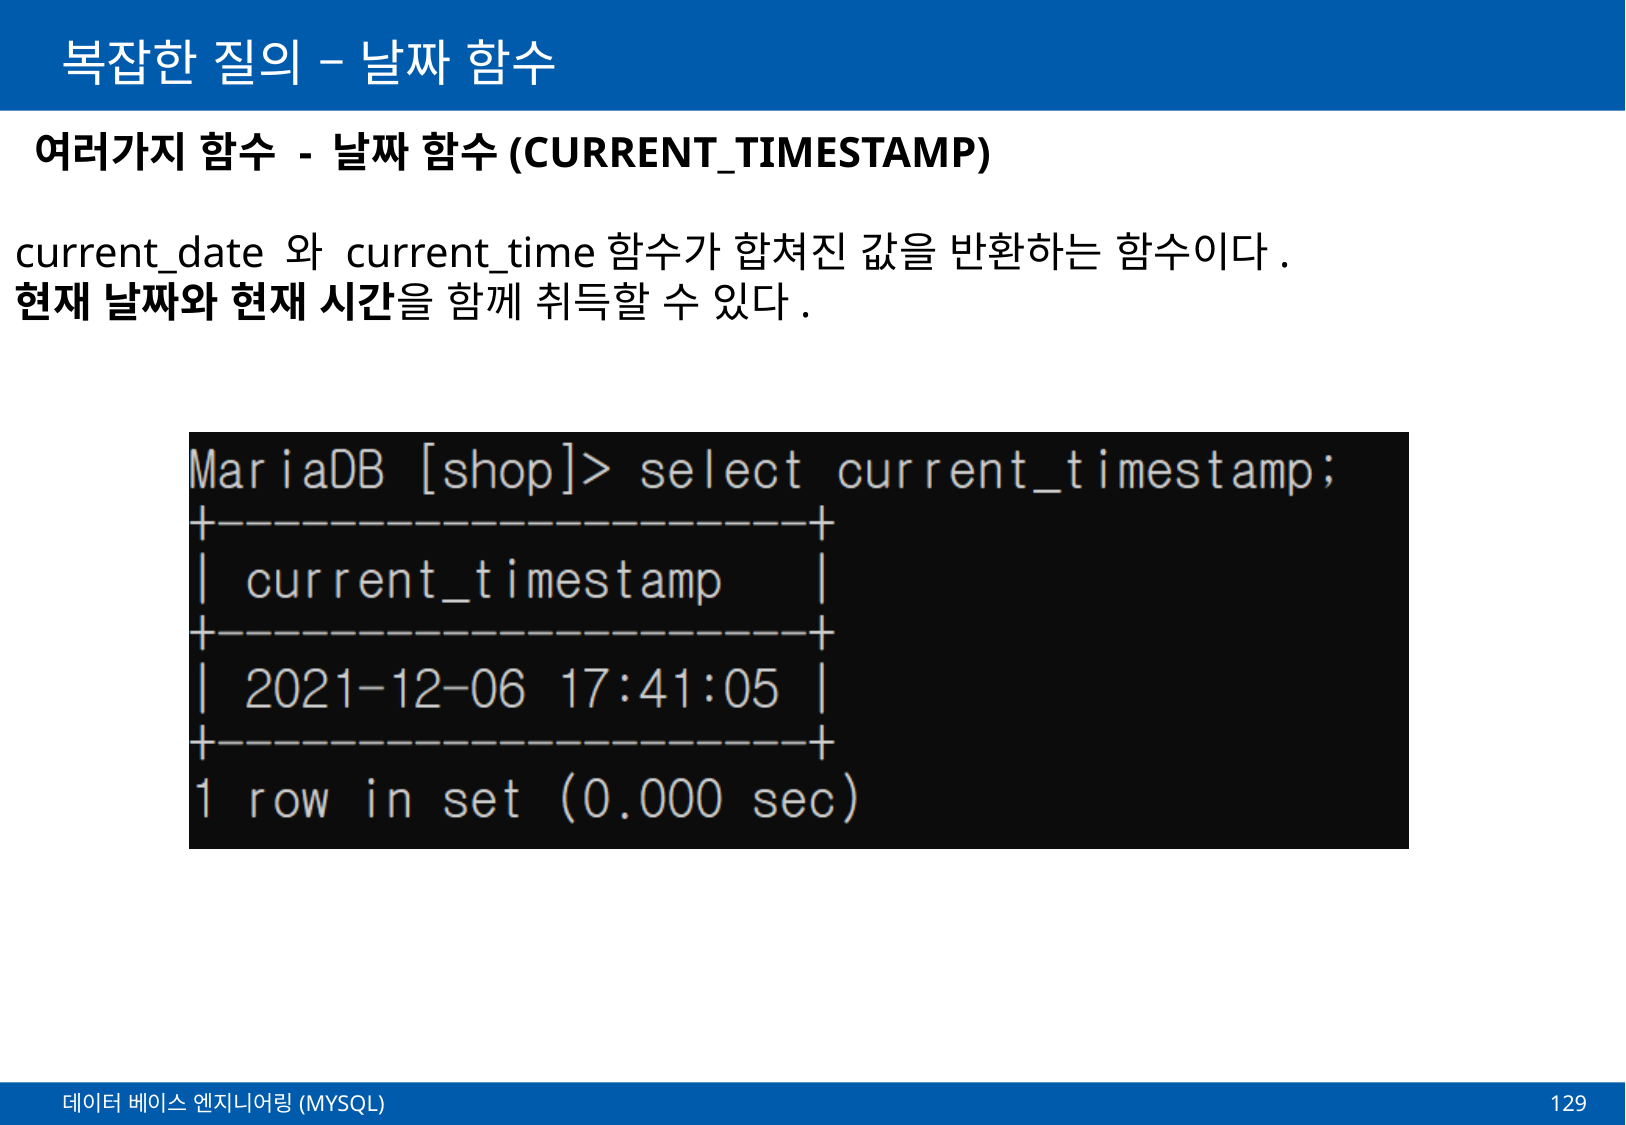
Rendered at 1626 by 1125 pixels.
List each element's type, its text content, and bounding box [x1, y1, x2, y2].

text_box 여러가지 함수 - 날짜 함수(CURRENT_TIMESTAMP) current_date 와 current_time함수가 합쳐진 값을 반환하는 함수이다. 현재 날짜와 현재 시간을 함께 취득할 수 있다. [0, 117, 1625, 1086]
title 복잡한 질의 – 날짜 함수 [46, 37, 1581, 95]
slide_number 129 [1375, 1086, 1603, 1123]
picture [189, 432, 1409, 849]
